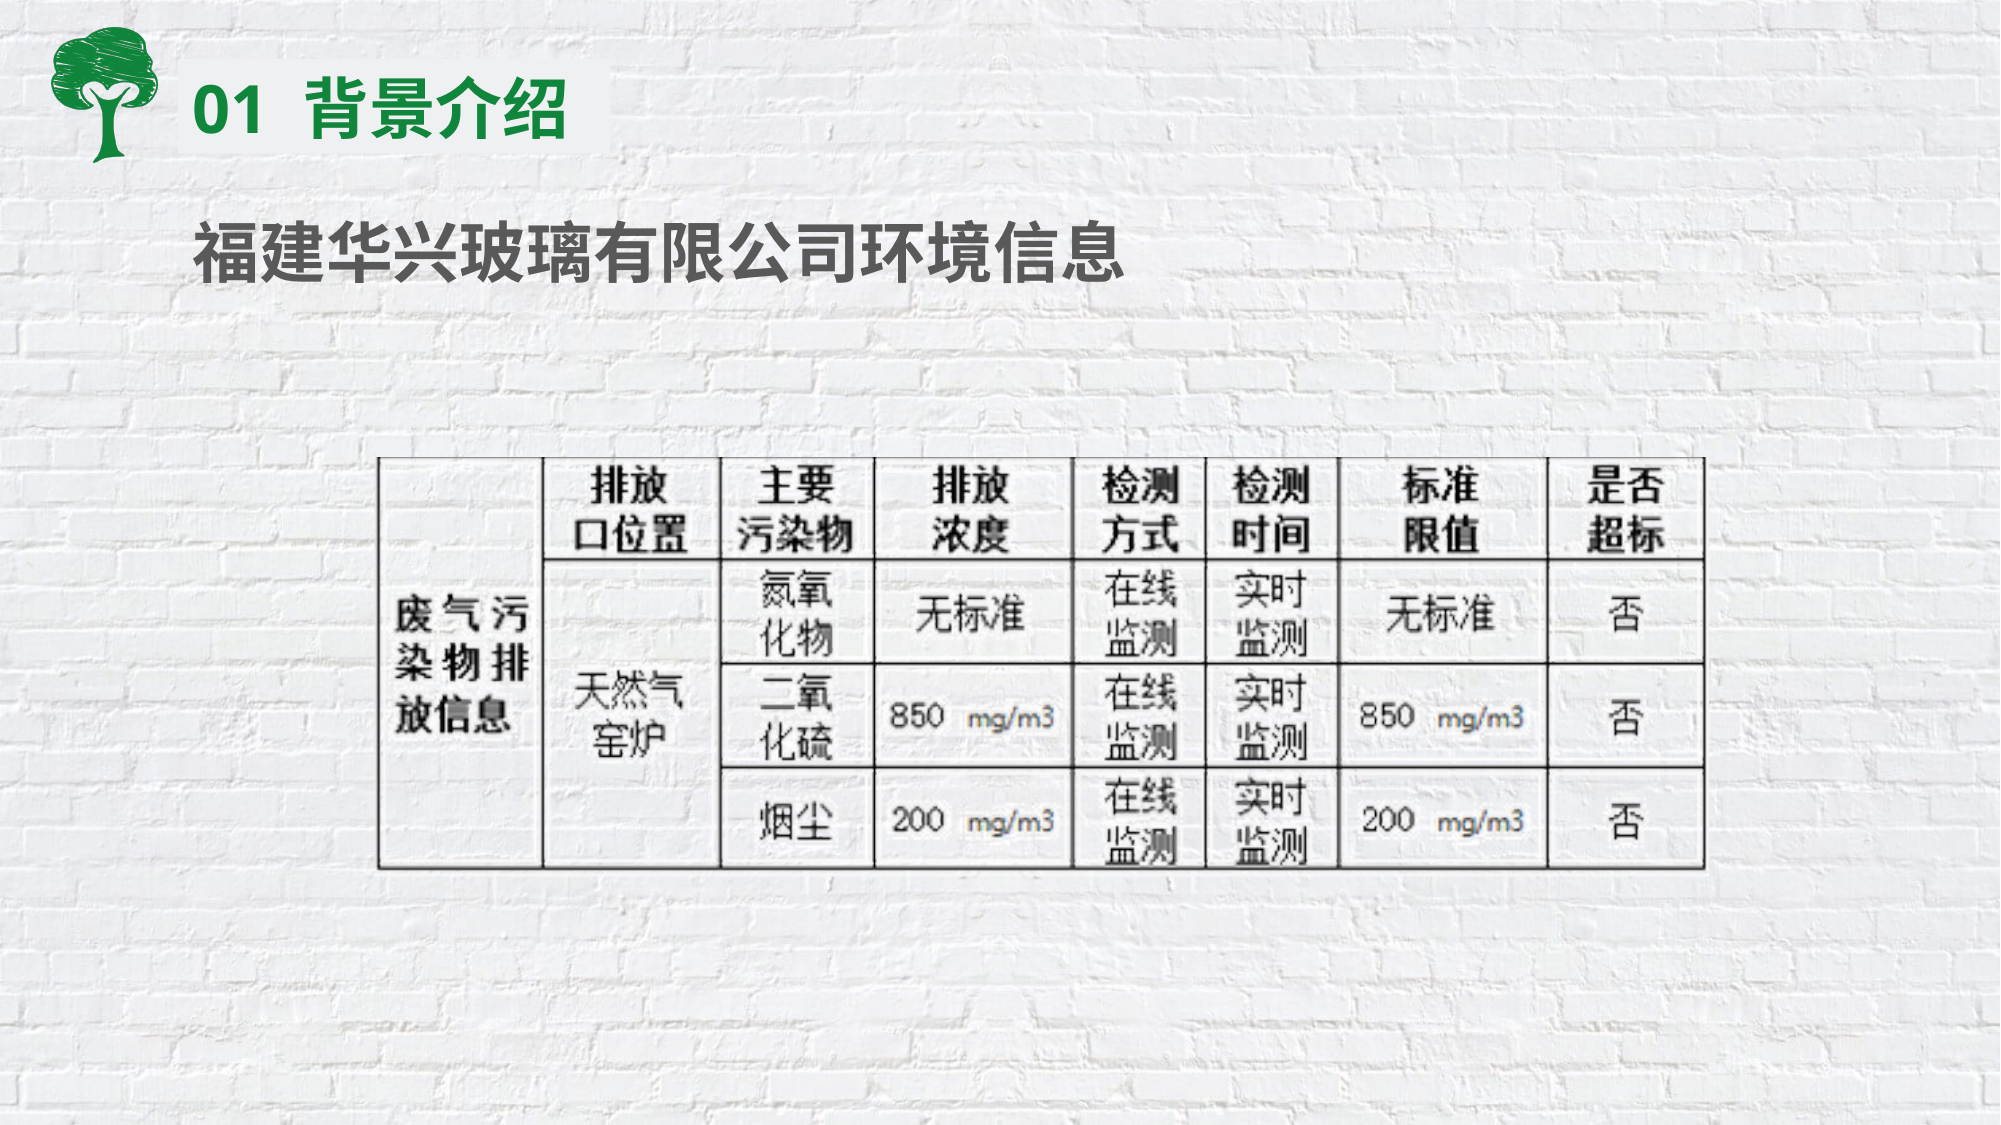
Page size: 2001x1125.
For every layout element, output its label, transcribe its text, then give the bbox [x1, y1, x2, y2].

text_box 01 背景介绍 [177, 58, 611, 154]
picture [0, 0, 2000, 1125]
text_box 福建华兴玻璃有限公司环境信息 [177, 202, 1467, 298]
